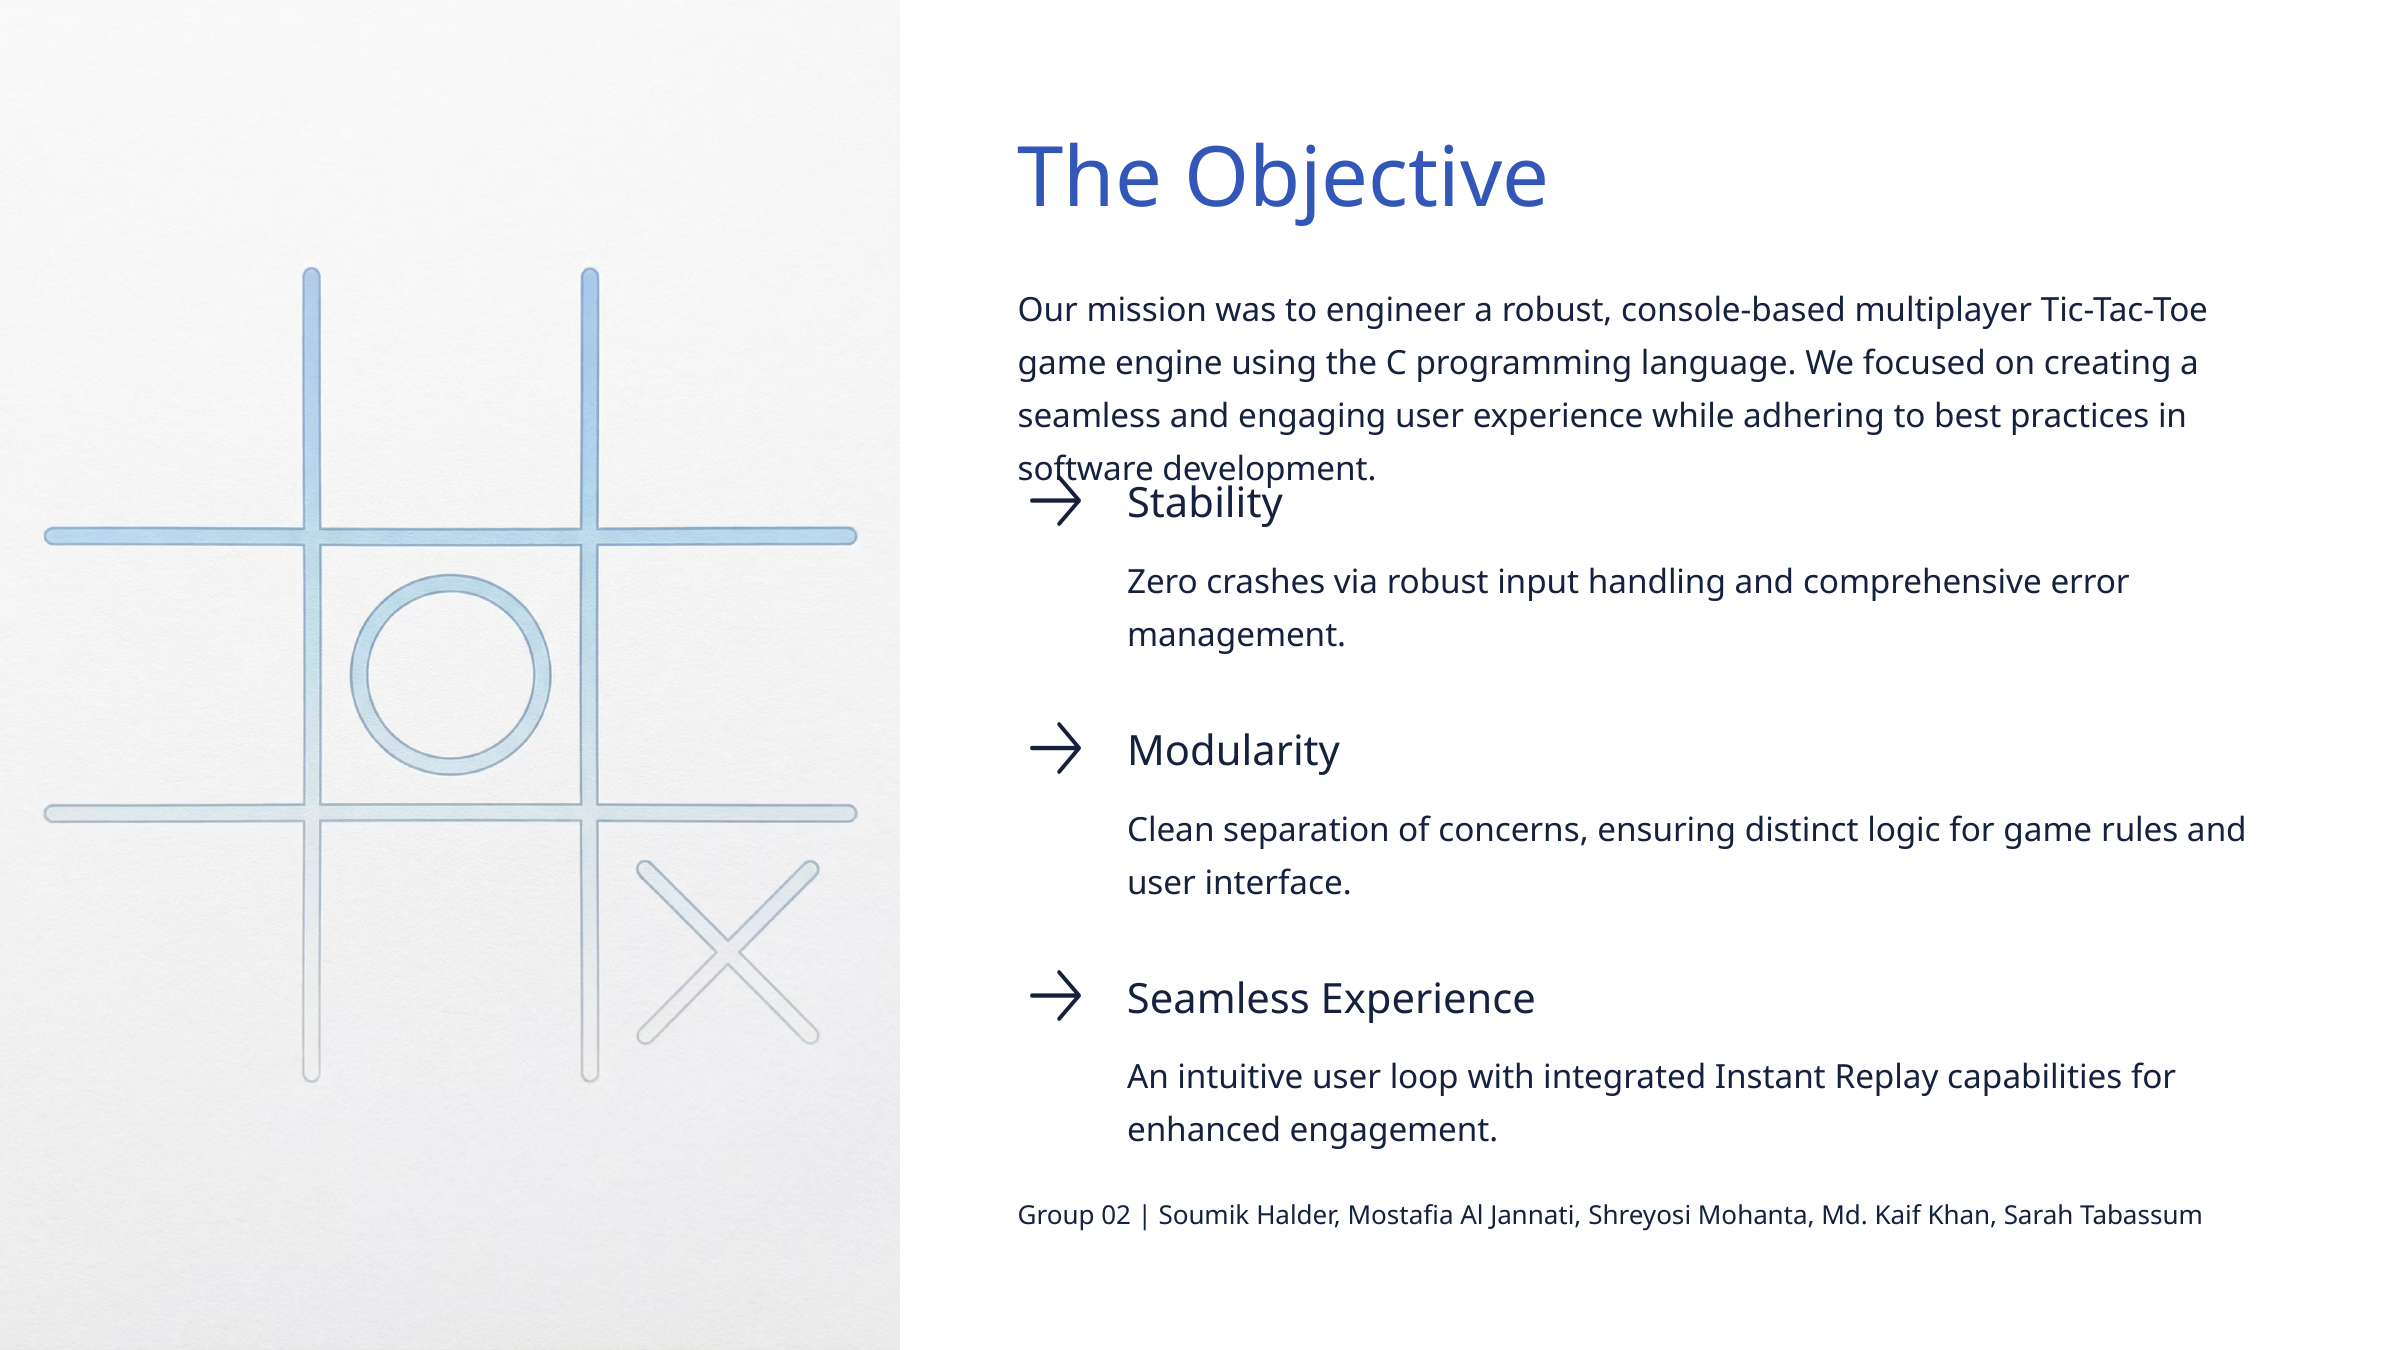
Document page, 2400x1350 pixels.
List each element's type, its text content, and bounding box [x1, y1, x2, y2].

text_box Zero crashes via robust input handling and comprehensive error management. [1127, 546, 2283, 655]
picture [1030, 475, 1081, 526]
text_box An intuitive user loop with integrated Instant Replay capabilities for enhanced engagement. [1127, 1042, 2283, 1150]
text_box The Objective [1017, 119, 1859, 225]
text_box Modularity [1127, 721, 1548, 775]
picture [1030, 722, 1081, 774]
text_box Clean separation of concerns, ensuring distinct logic for game rules and user interface. [1127, 794, 2283, 903]
text_box Group 02 | Soumik Halder, Mostafia Al Jannati, Shreyosi Mohanta, Md. Kaif Khan, Sarah Tabassum [1017, 1187, 2283, 1231]
picture [1030, 970, 1081, 1021]
text_box Seamless Experience [1126, 969, 1548, 1022]
text_box Our mission was to engineer a robust, console-based multiplayer Tic-Tac-Toe game engine using the C programming language. We focused on creating a seamless and engaging user experience while adhering to best practices in software development. [1017, 274, 2283, 437]
text_box Stability [1127, 474, 1548, 527]
picture [0, 0, 900, 1350]
